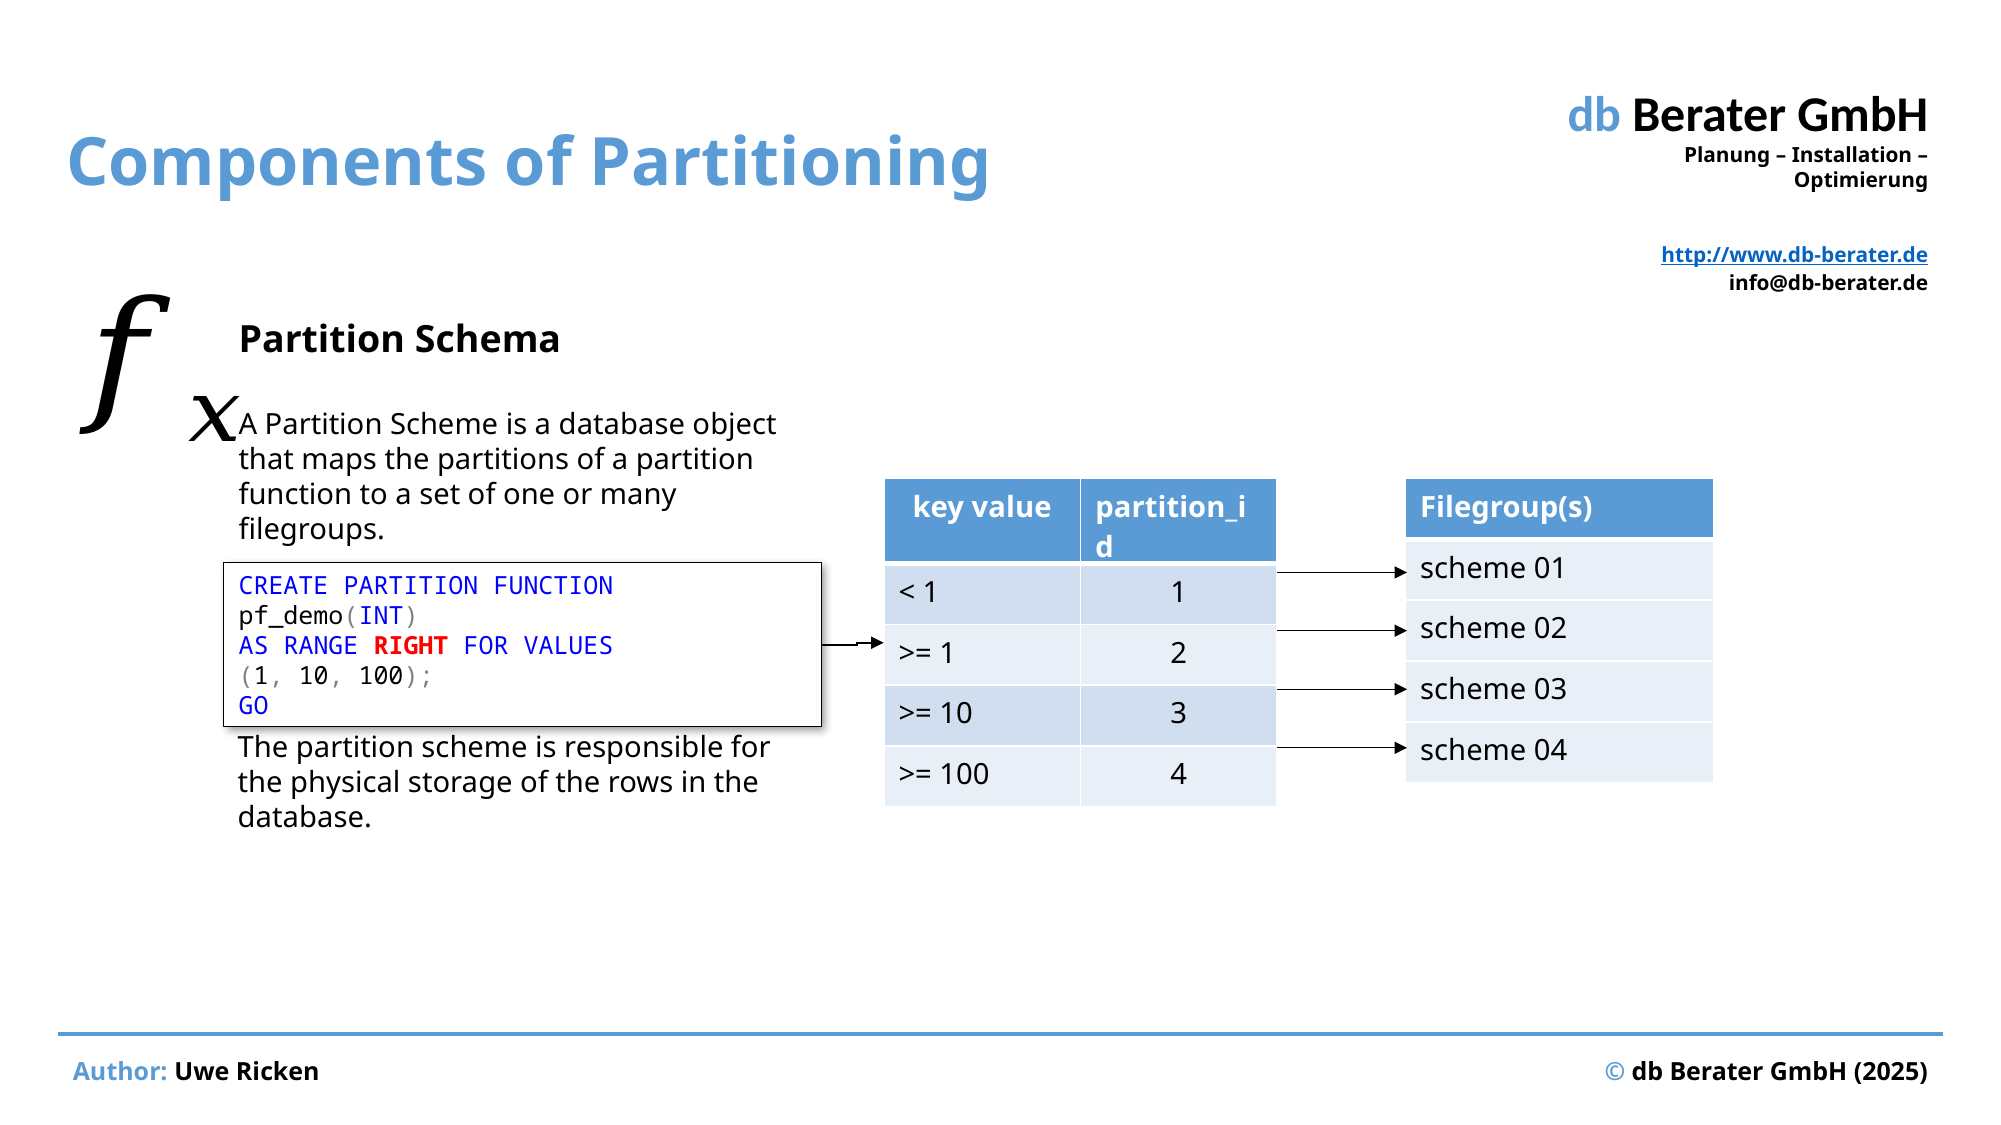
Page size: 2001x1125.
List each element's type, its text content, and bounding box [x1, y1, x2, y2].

table_header key value [885, 479, 1080, 561]
title Components of Partitioning [54, 72, 1473, 256]
table_cell scheme 04 [1406, 723, 1713, 782]
table_cell 4 [1081, 747, 1276, 806]
text_box The partition scheme is responsible for the physical storage of the rows in the database. [222, 720, 820, 841]
table_cell scheme 02 [1406, 601, 1713, 660]
table_cell >= 1 [885, 625, 1080, 684]
table_cell scheme 01 [1406, 542, 1713, 599]
table_cell scheme 03 [1406, 662, 1713, 721]
table_cell 1 [1081, 566, 1276, 624]
table_cell 2 [1081, 625, 1276, 684]
table_header partition_id [1081, 479, 1276, 561]
table_cell >= 10 [885, 686, 1080, 745]
text_box Partition Schema A Partition Scheme is a database object that maps the partitions of a partition function to a set of one or many filegroups. [223, 307, 821, 553]
table_cell >= 100 [885, 747, 1080, 806]
table_cell < 1 [885, 566, 1080, 624]
text_box CREATE PARTITION FUNCTION pf_demo(INT) AS RANGE RIGHT FOR VALUES (1, 10, 100); GO [223, 562, 822, 727]
table_header Filegroup(s) [1406, 479, 1713, 537]
table_cell 3 [1081, 686, 1276, 745]
